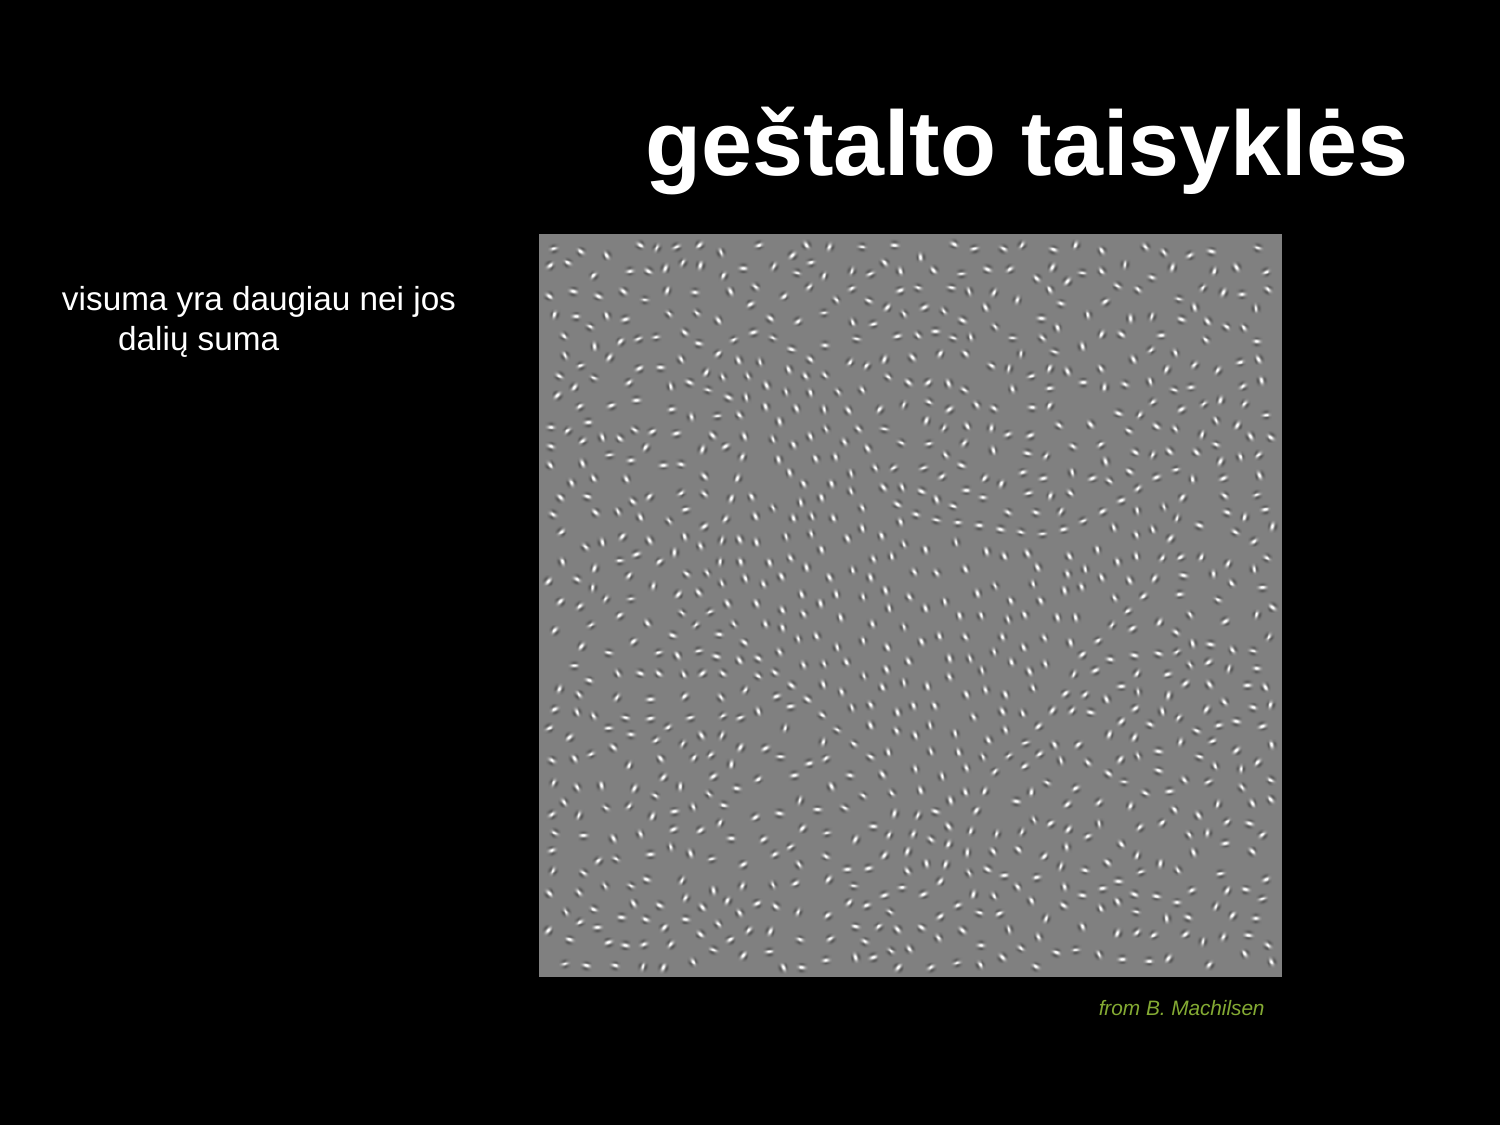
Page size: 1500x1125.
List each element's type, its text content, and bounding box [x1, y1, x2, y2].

title geštalto taisyklės [75, 45, 1425, 233]
text_box from B. Machilsen [1021, 987, 1280, 1035]
text_box visuma yra daugiau nei jos dalių suma [46, 269, 493, 398]
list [538, 234, 1282, 977]
